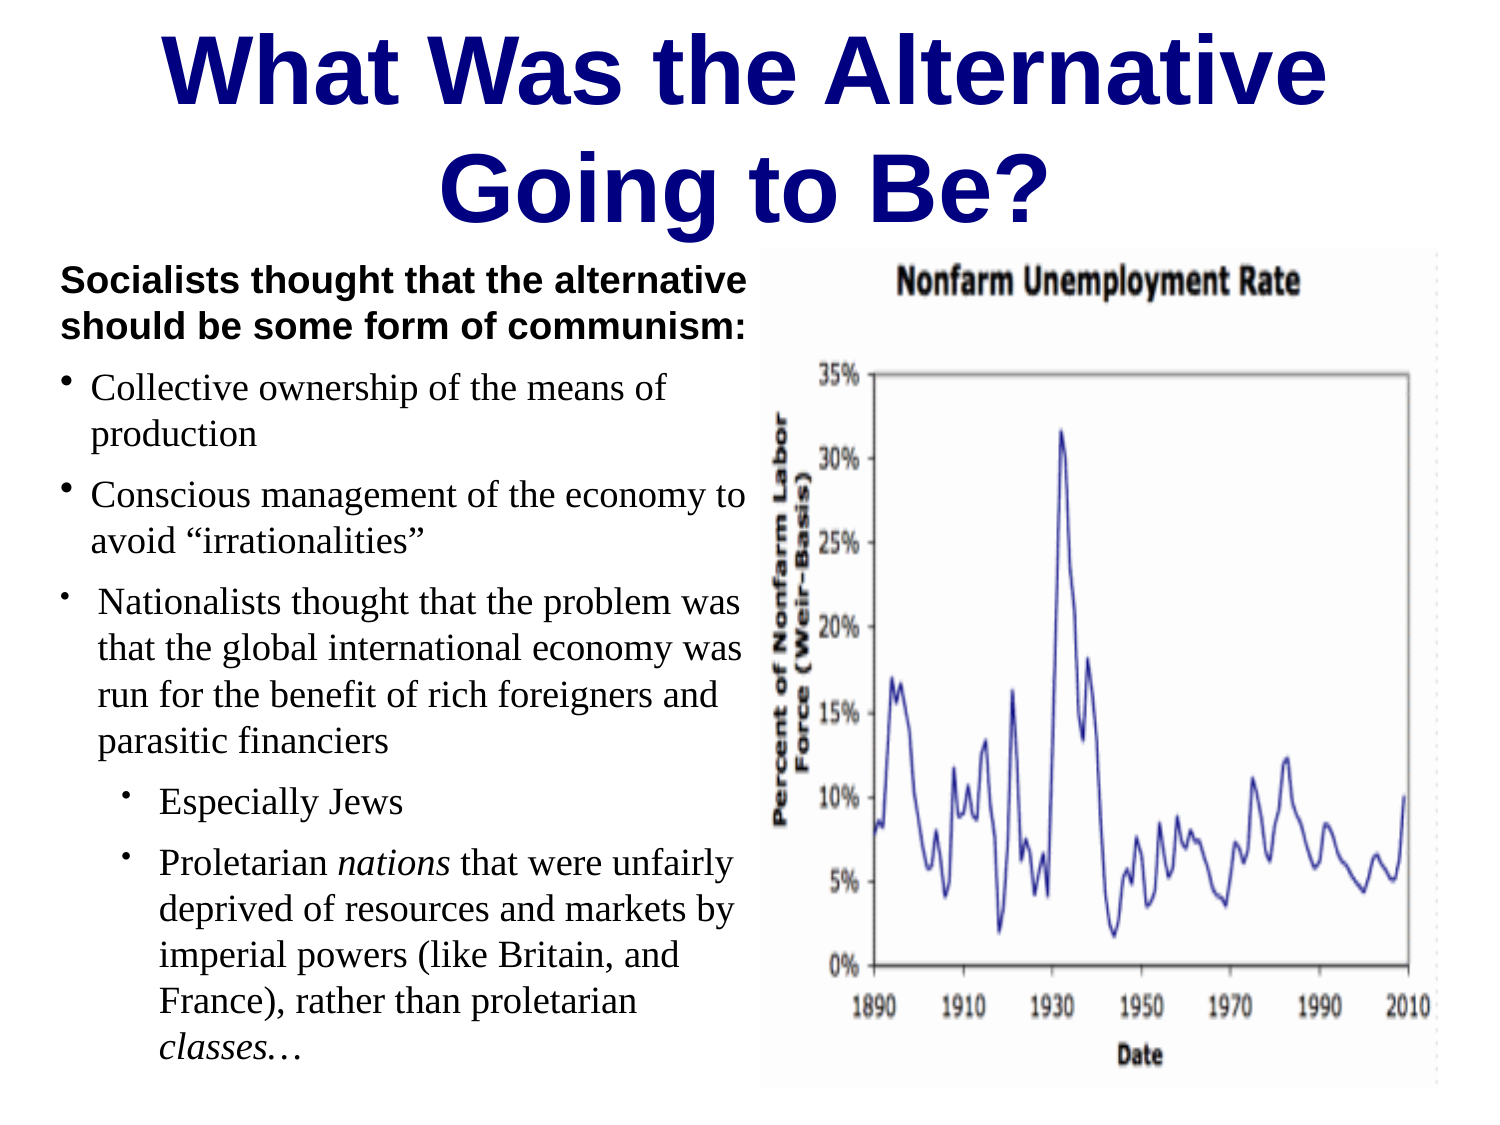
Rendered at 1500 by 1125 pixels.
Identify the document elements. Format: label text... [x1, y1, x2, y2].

list Socialists thought that the alternative should be some form of communism: Collective ownership of the means of production Conscious management of the economy to avoid “irrationalities” Nationalists thought that the problem was that the global international economy was run for the benefit of rich foreigners and parasitic financiers Especially Jews Proletarian nations that were unfairly deprived of resources and markets by imperial powers (like Britain, and France), rather than proletarian classes… [53, 248, 760, 1088]
title What Was the Alternative Going to Be? [53, 0, 1439, 250]
picture [760, 248, 1438, 1088]
